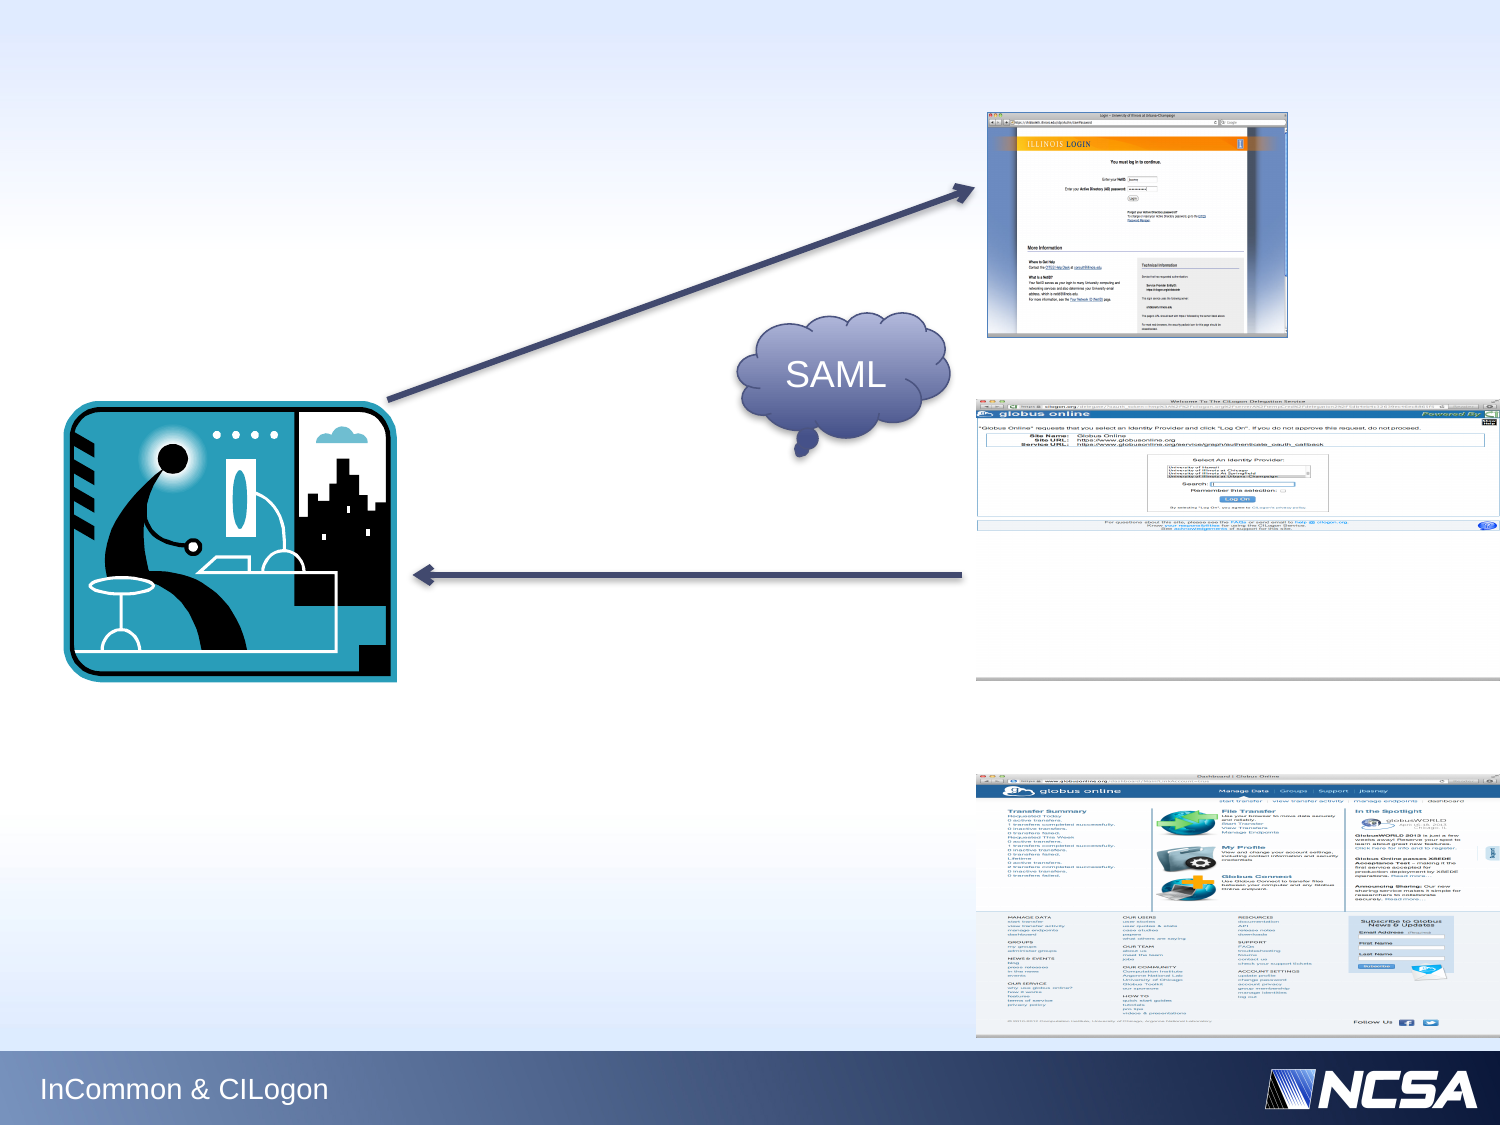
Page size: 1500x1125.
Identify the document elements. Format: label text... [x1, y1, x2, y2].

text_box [387, 187, 976, 401]
text_box SAML [745, 408, 921, 458]
picture [976, 399, 1500, 681]
picture [0, 0, 1500, 338]
picture [0, 774, 1500, 1125]
picture [62, 399, 399, 684]
footer InCommon & CILogon [24, 1062, 913, 1103]
